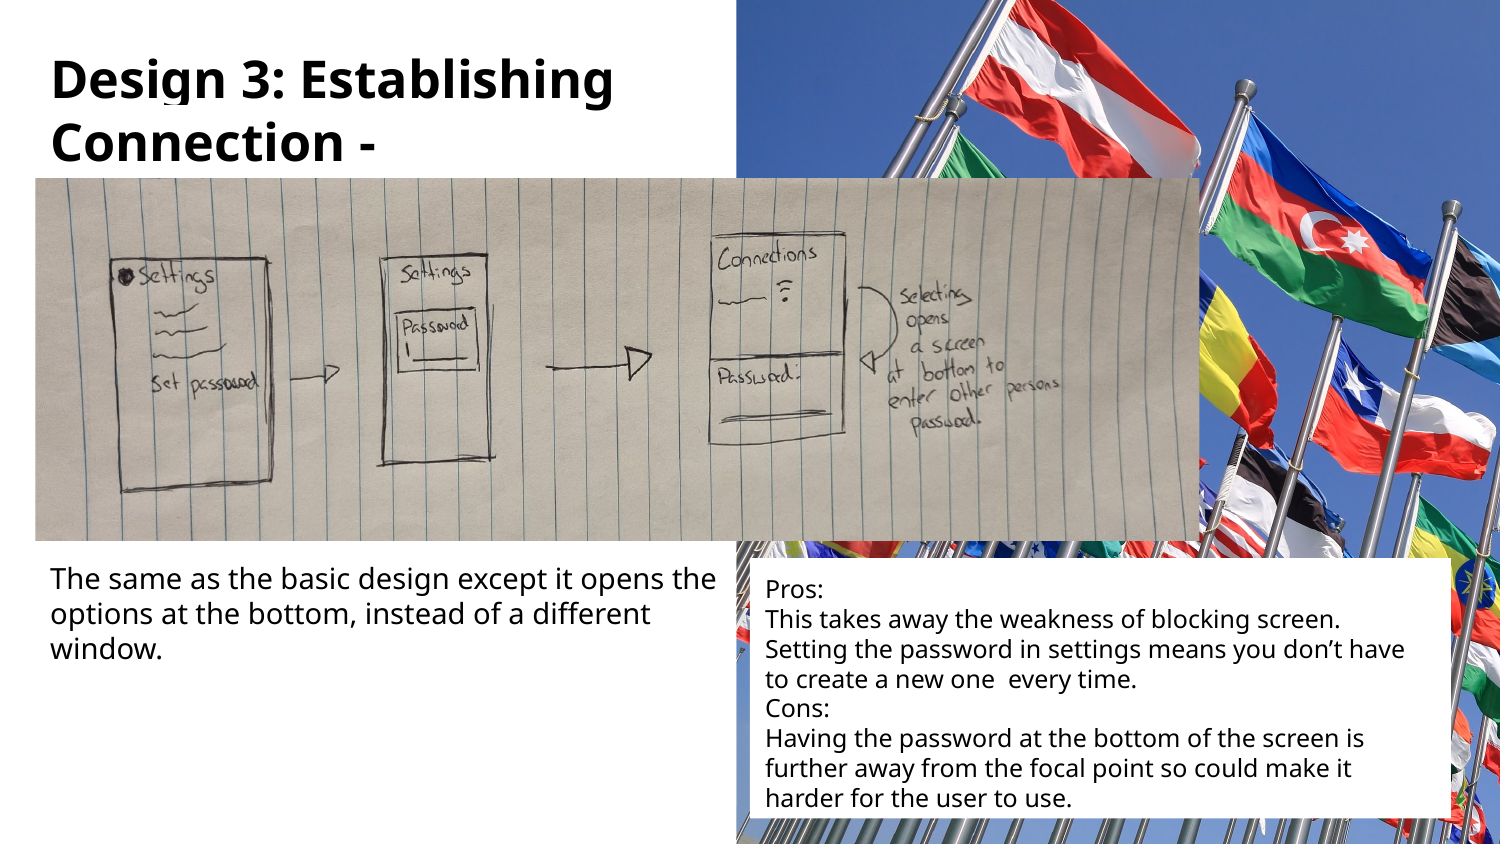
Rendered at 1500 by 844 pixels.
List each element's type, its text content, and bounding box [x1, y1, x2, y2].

title Design 3: Establishing Connection - [35, 24, 698, 176]
picture [34, 0, 1500, 844]
text_box The same as the basic design except it opens the options at the bottom, instead of a different window. [35, 548, 731, 806]
